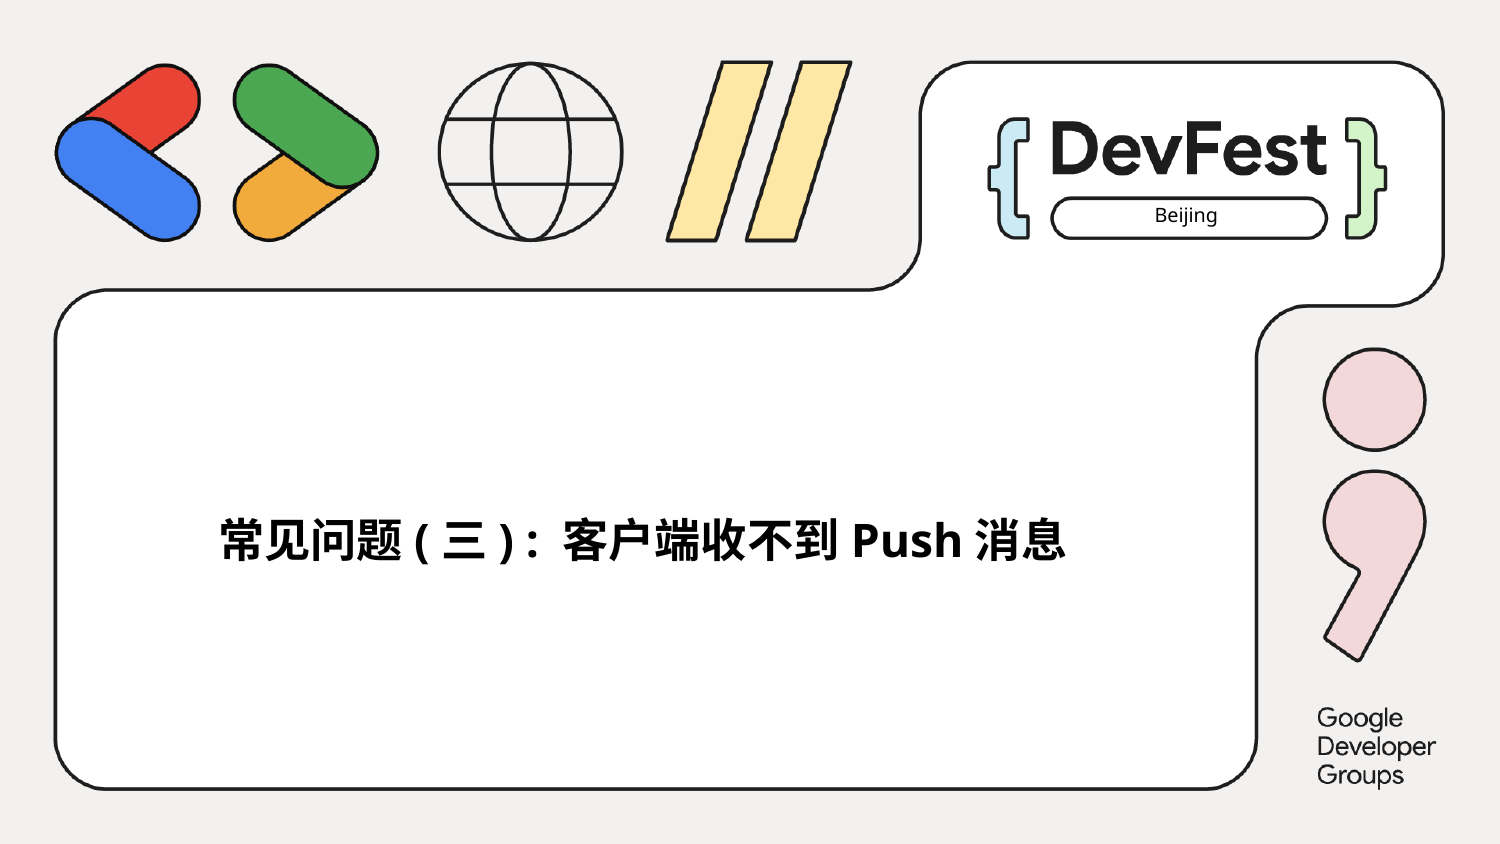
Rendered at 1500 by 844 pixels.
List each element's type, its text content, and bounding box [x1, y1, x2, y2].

text_box Beijing [1065, 192, 1313, 239]
picture [0, 0, 1500, 844]
title 常见问题(三) : 客户端收不到Push消息 [47, 299, 1238, 759]
